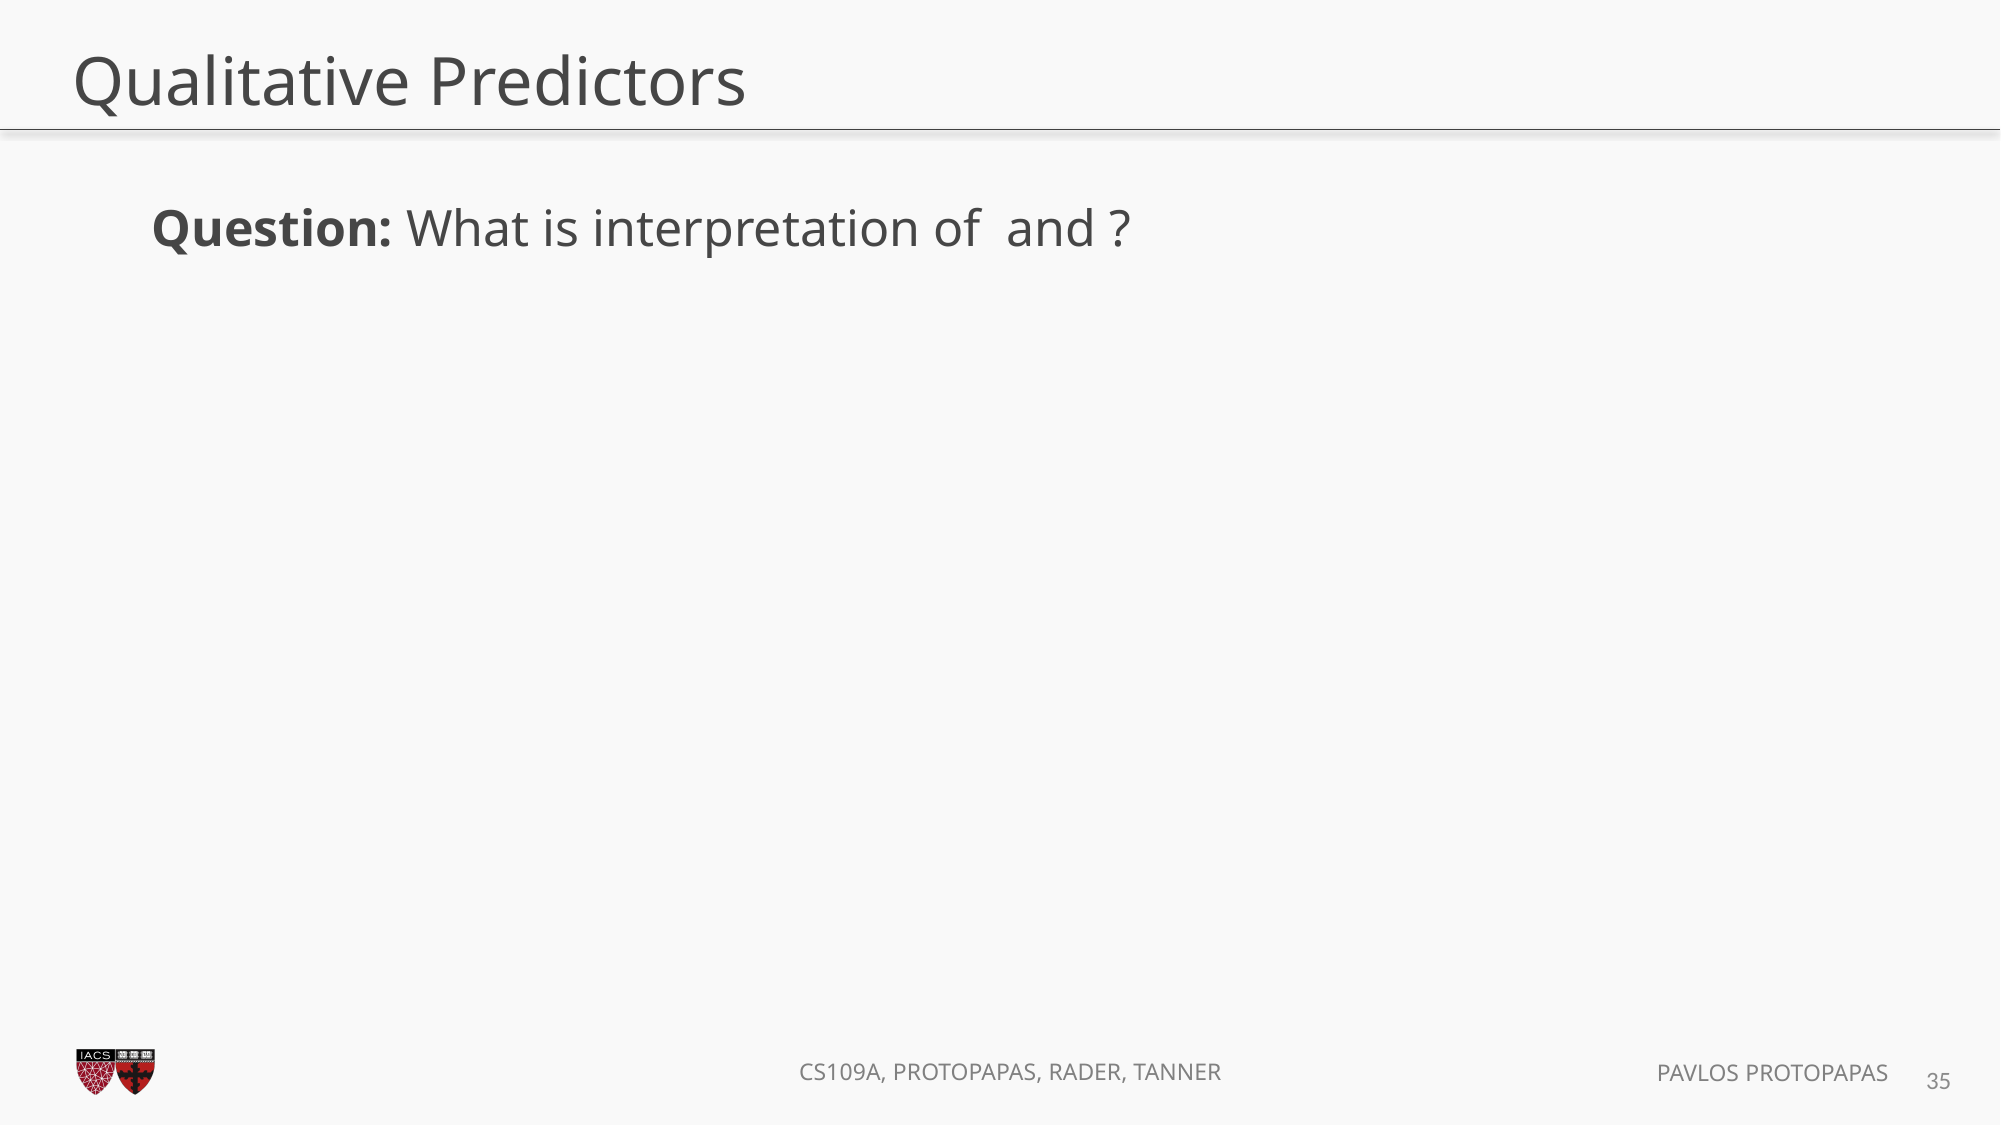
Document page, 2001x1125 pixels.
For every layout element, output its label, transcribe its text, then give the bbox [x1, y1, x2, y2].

title Qualitative Predictors [57, 31, 1943, 158]
slide_number 35 [1500, 1050, 1967, 1110]
picture [75, 1049, 155, 1095]
